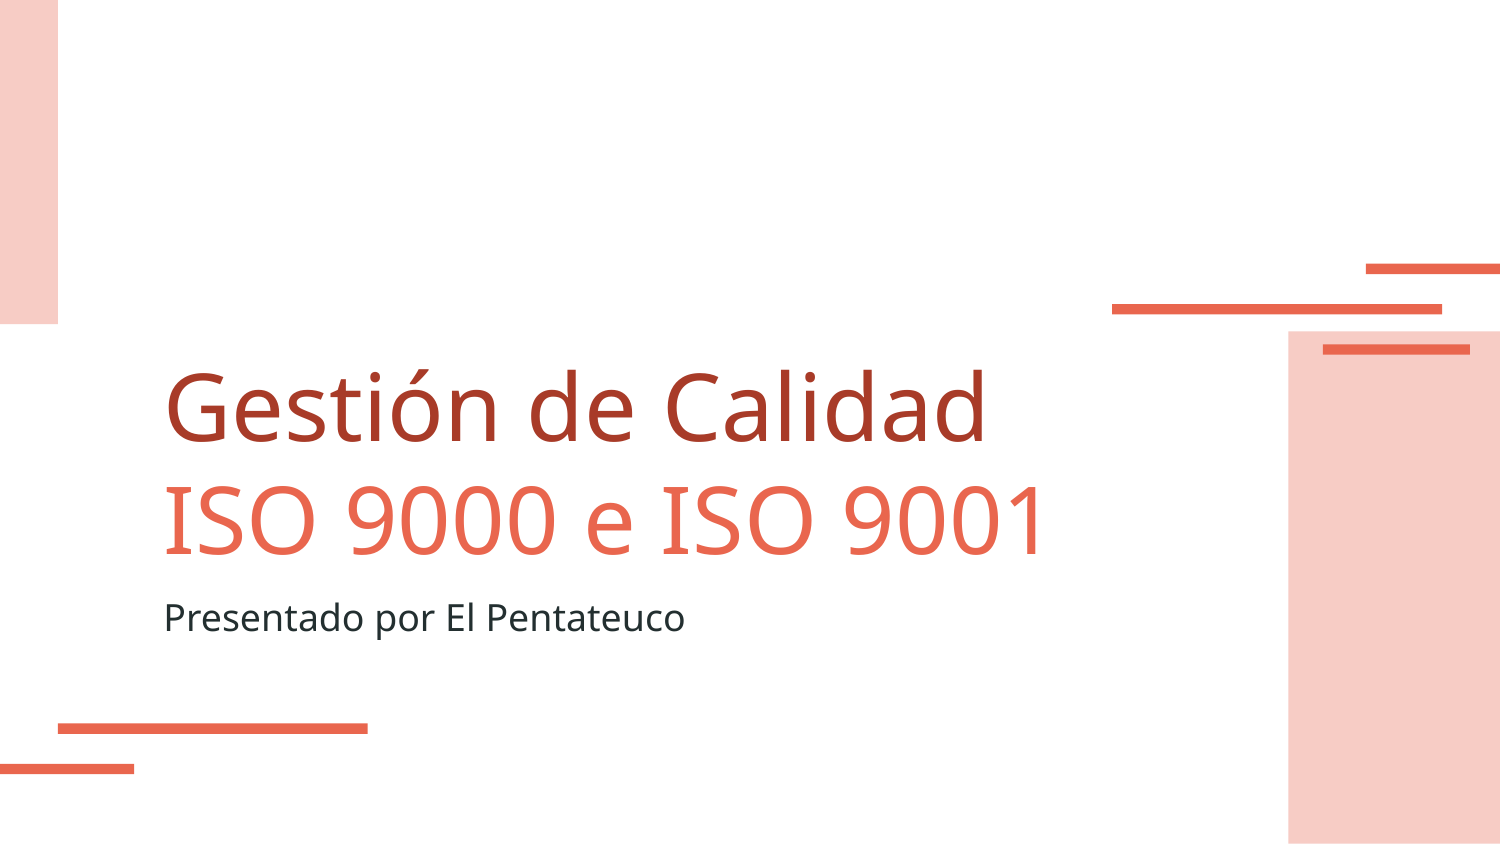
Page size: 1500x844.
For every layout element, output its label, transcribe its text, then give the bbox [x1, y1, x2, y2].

title Gestión de Calidad ISO 9000 e ISO 9001 [148, 178, 1146, 589]
subtitle Presentado por El Pentateuco [148, 574, 1062, 660]
